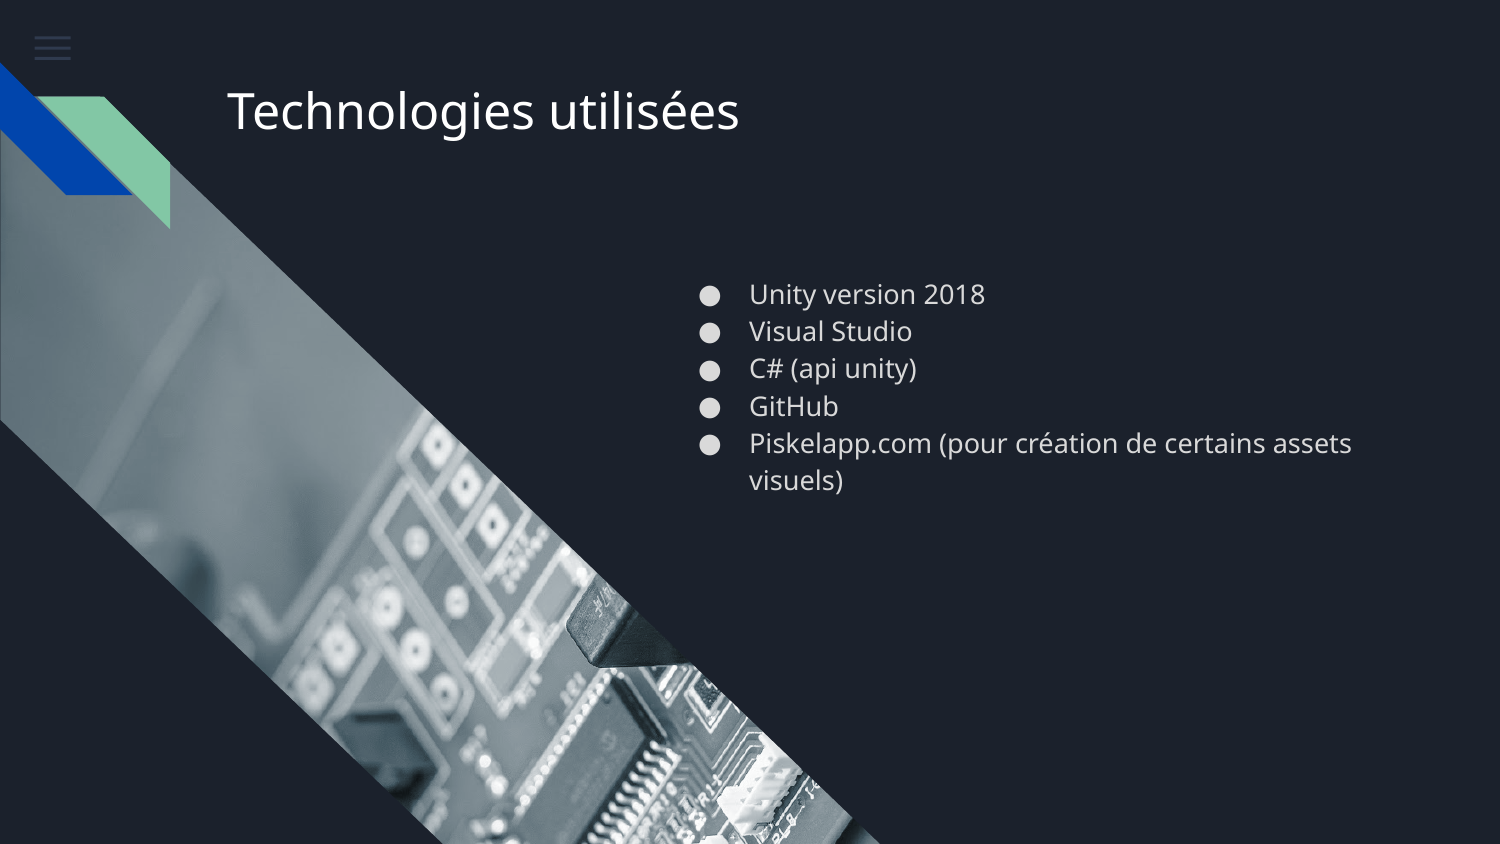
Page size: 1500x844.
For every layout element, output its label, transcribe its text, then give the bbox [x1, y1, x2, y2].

picture [0, 97, 880, 844]
list Unity version 2018 Visual Studio C# (api unity) GitHub Piskelapp.com (pour création de certains assets visuels) [659, 257, 1368, 547]
title Technologies utilisées [212, 64, 1368, 215]
